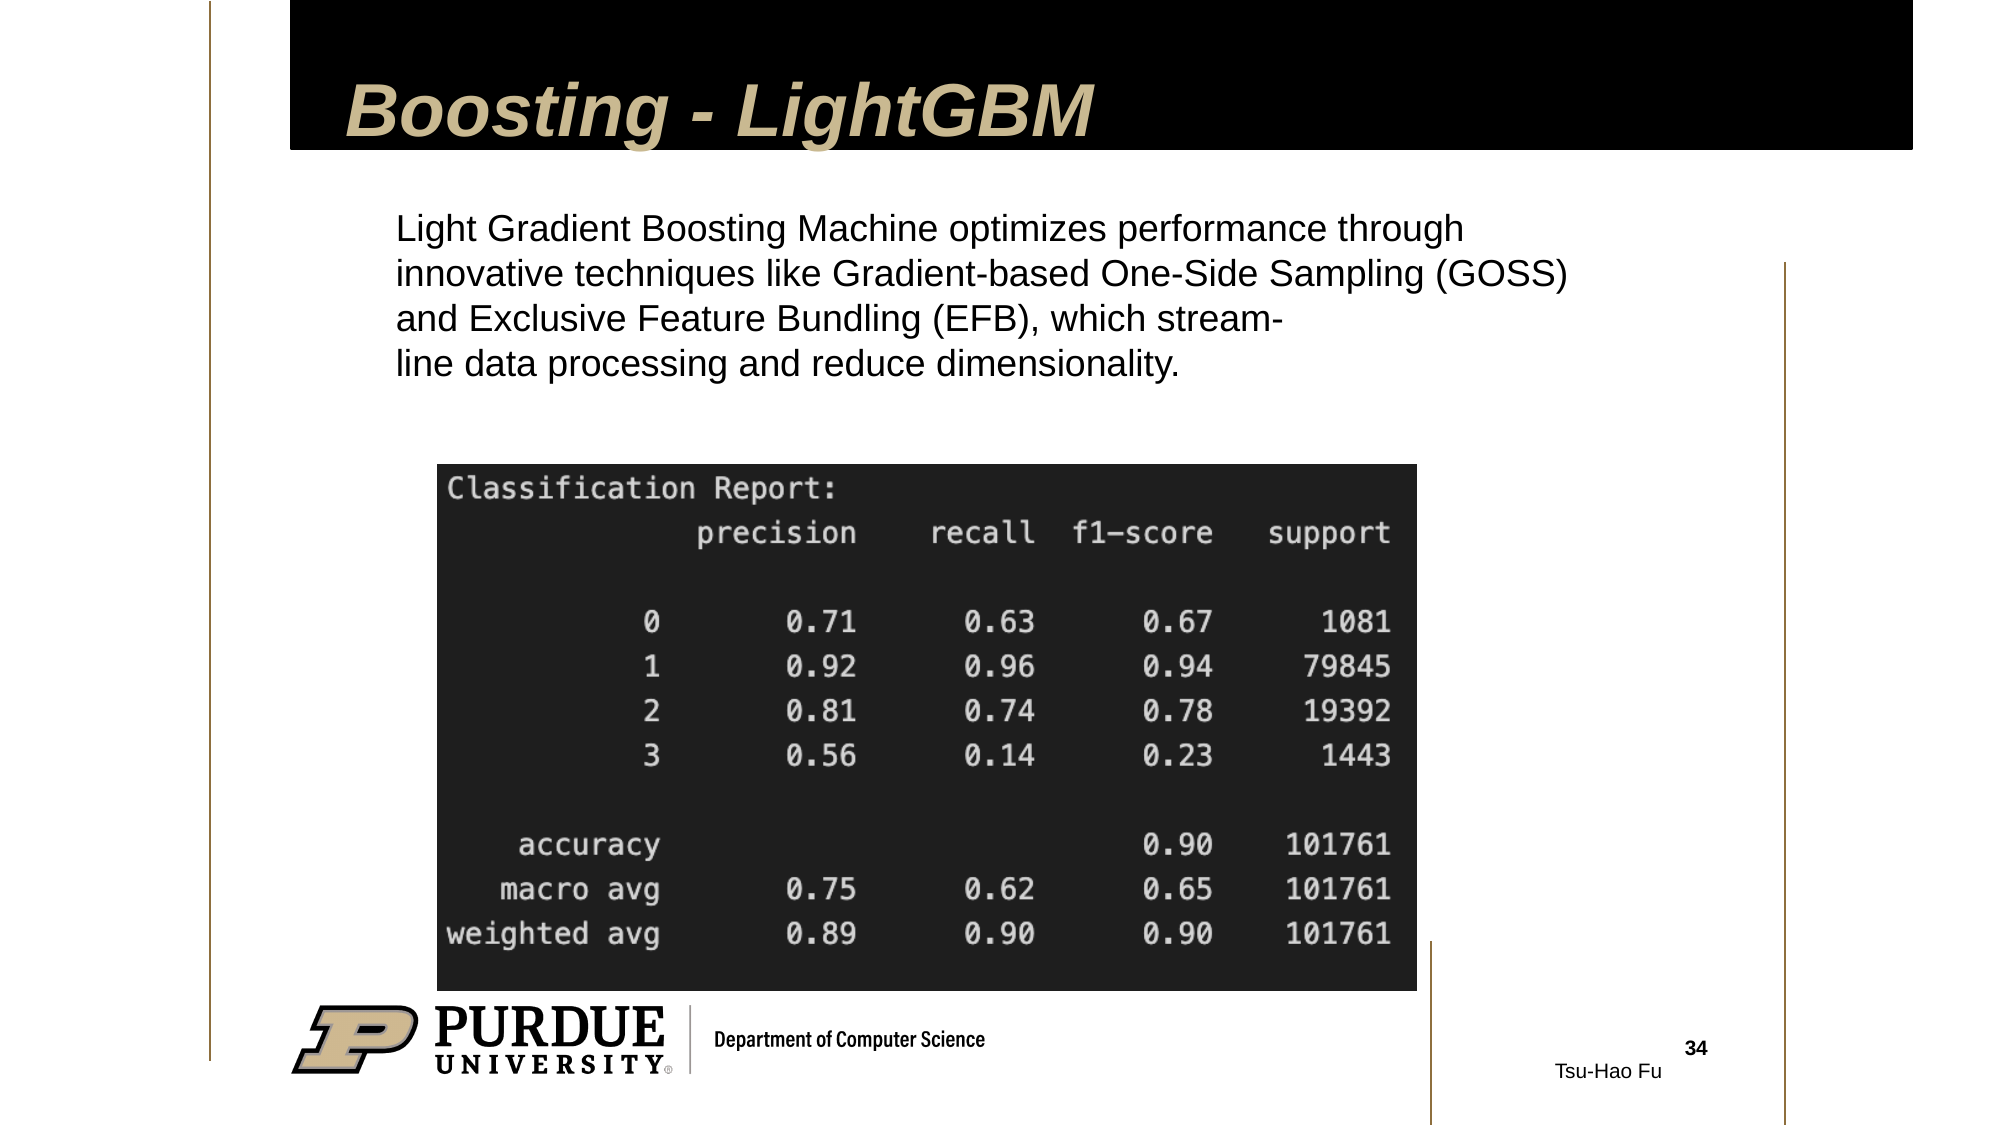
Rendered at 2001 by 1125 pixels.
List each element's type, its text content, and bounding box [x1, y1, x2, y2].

title Boosting - LightGBM [343, 69, 1659, 262]
picture [291, 1002, 1000, 1078]
slide_number ‹#› [1657, 1017, 1737, 1078]
list Light Gradient Boosting Machine optimizes performance through innovative techniques like Gradient-based One-Side Sampling (GOSS) and Exclusive Feature Bundling (EFB), which stream- line data processing and reduce dimensionality. [395, 204, 1605, 764]
picture [437, 464, 1418, 991]
slide_number Tsu-Hao Fu [1433, 1040, 1678, 1101]
